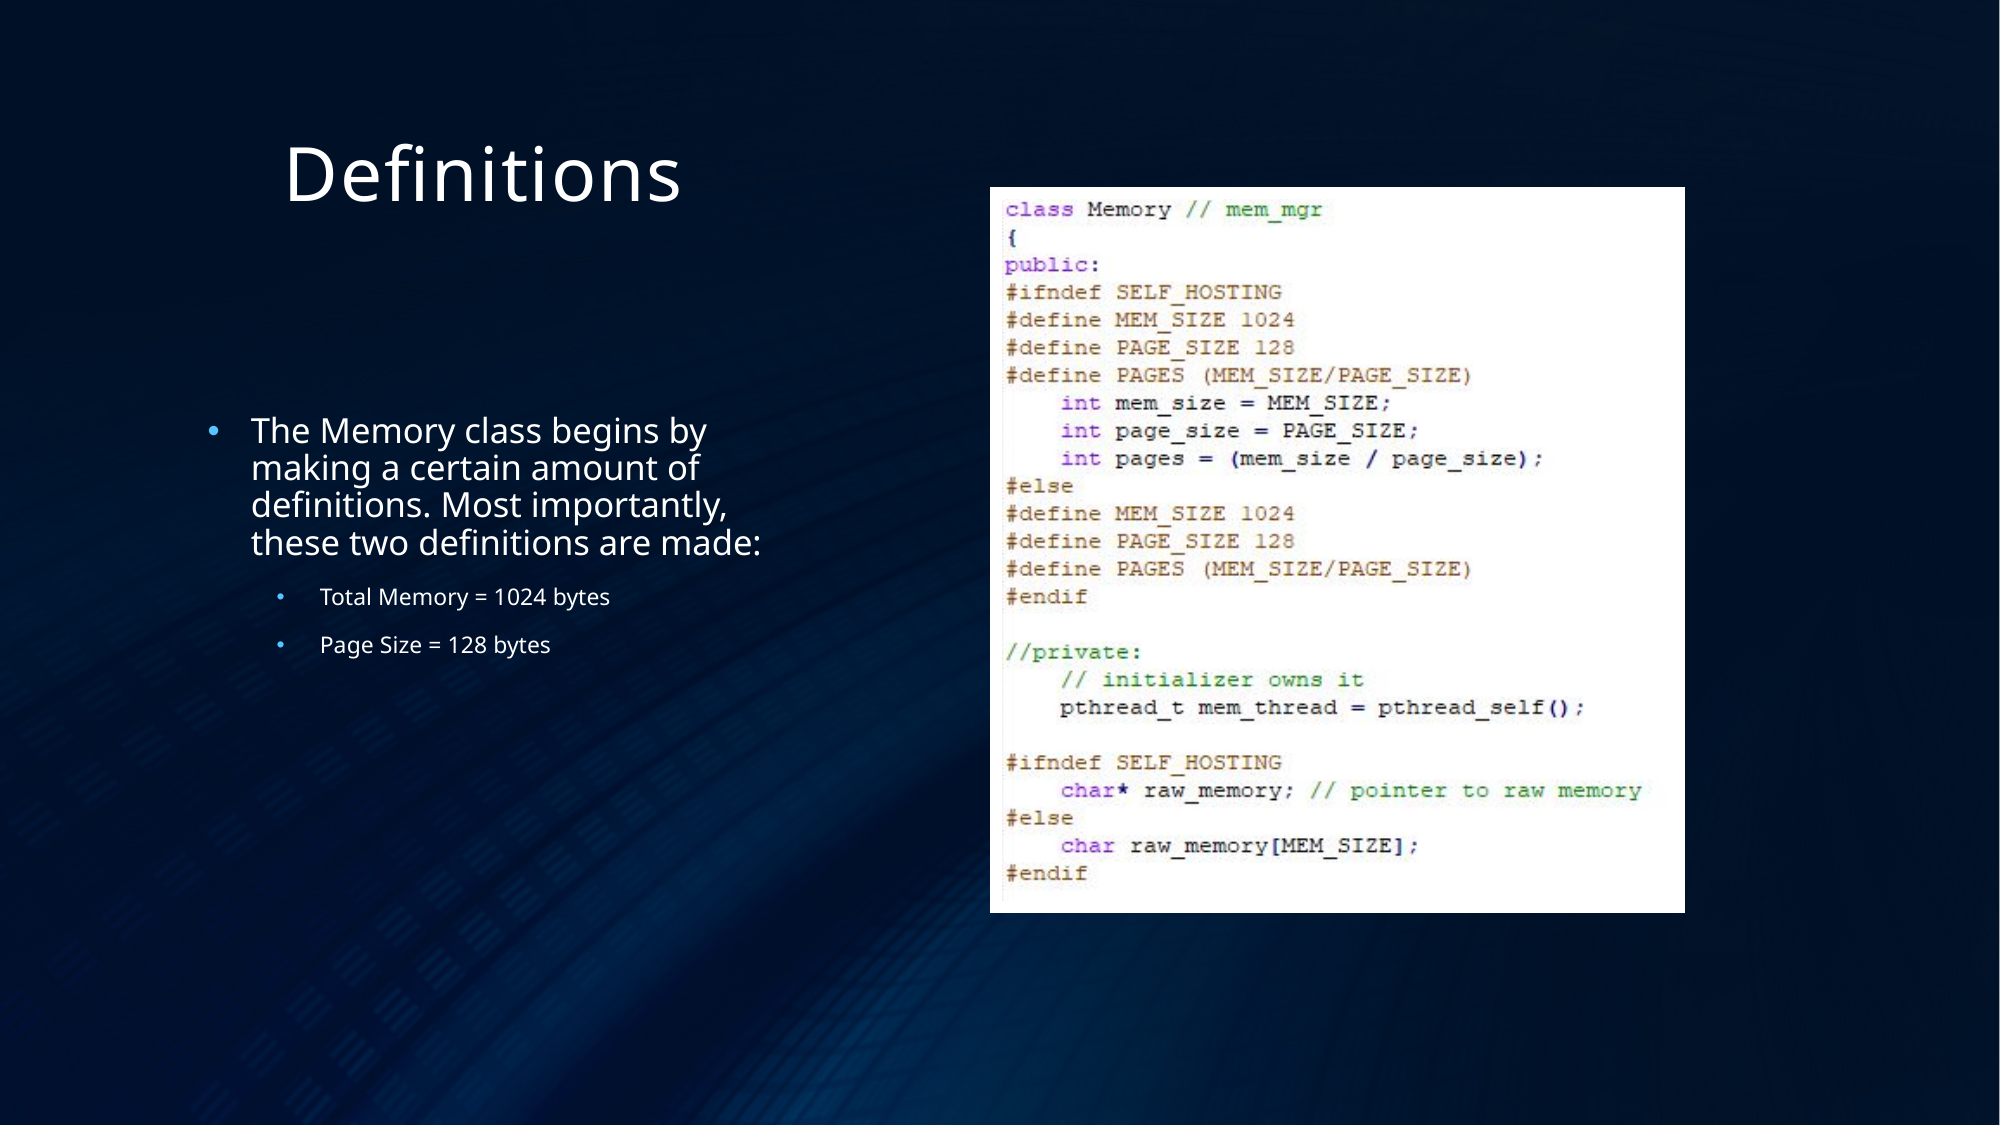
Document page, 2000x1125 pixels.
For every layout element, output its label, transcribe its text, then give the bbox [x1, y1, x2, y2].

title Definitions [188, 112, 779, 225]
list The Memory class begins by making a certain amount of definitions. Most importantly, these two definitions are made: Total Memory = 1024 bytes Page Size = 128 bytes [192, 406, 781, 694]
picture [0, 0, 2000, 1125]
